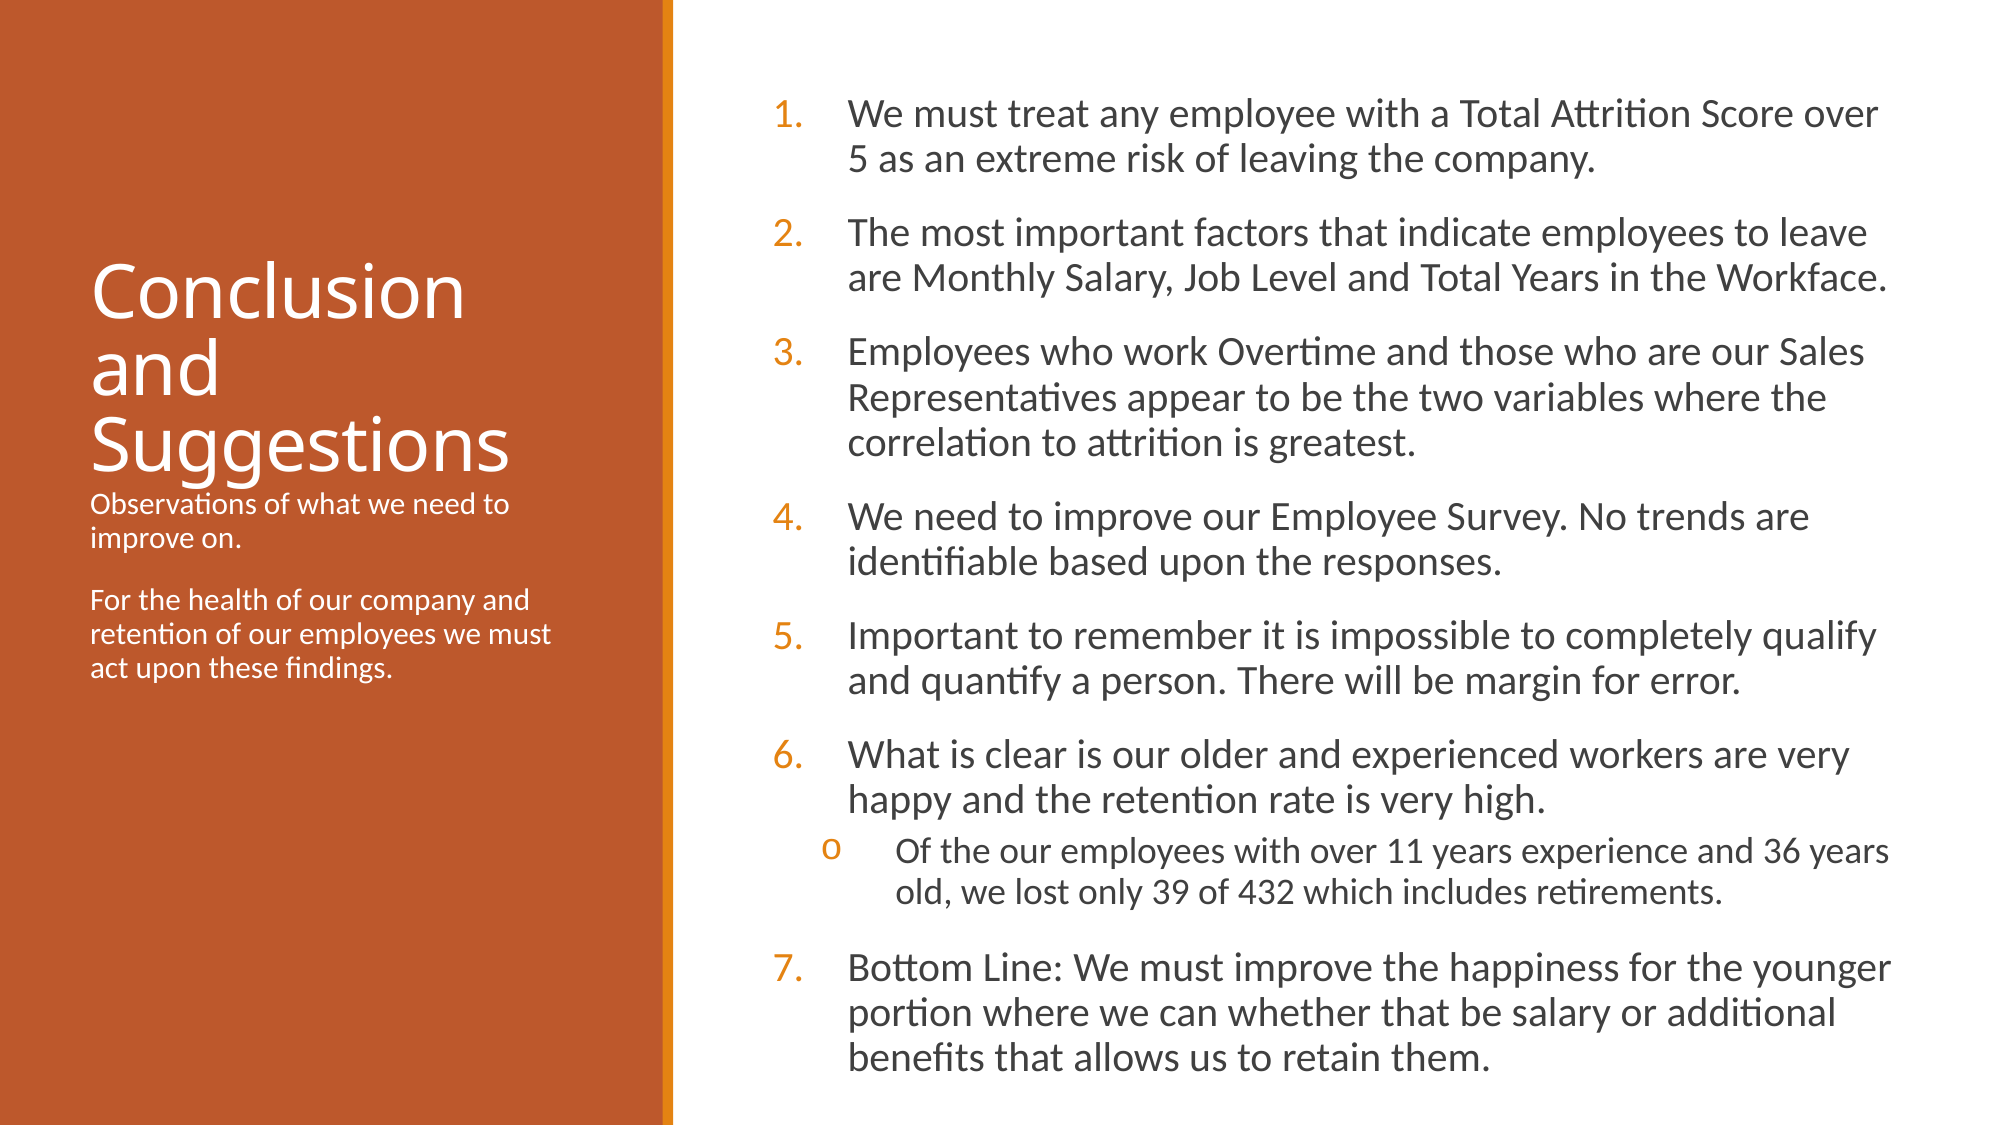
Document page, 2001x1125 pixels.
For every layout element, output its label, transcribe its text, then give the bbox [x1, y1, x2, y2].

title Conclusion and Suggestions [75, 97, 600, 479]
list We must treat any employee with a Total Attrition Score over 5 as an extreme risk of leaving the company. The most important factors that indicate employees to leave are Monthly Salary, Job Level and Total Years in the Workface. Employees who work Overtime and those who are our Sales Representatives appear to be the two variables where the correlation to attrition is greatest. We need to improve our Employee Survey. No trends are identifiable based upon the responses. Important to remember it is impossible to completely qualify and quantify a person. There will be margin for error. What is clear is our older and experienced workers are very happy and the retention rate is very high. Of the our employees with over 11 years experience and 36 years old, we lost only 39 of 432 which includes retirements. Bottom Line: We must improve the happiness for the younger portion where we can whether that be salary or additional benefits that allows us to retain them. [772, 83, 1903, 1089]
list Observations of what we need to improve on. For the health of our company and retention of our employees we must act upon these findings. [75, 479, 600, 1035]
